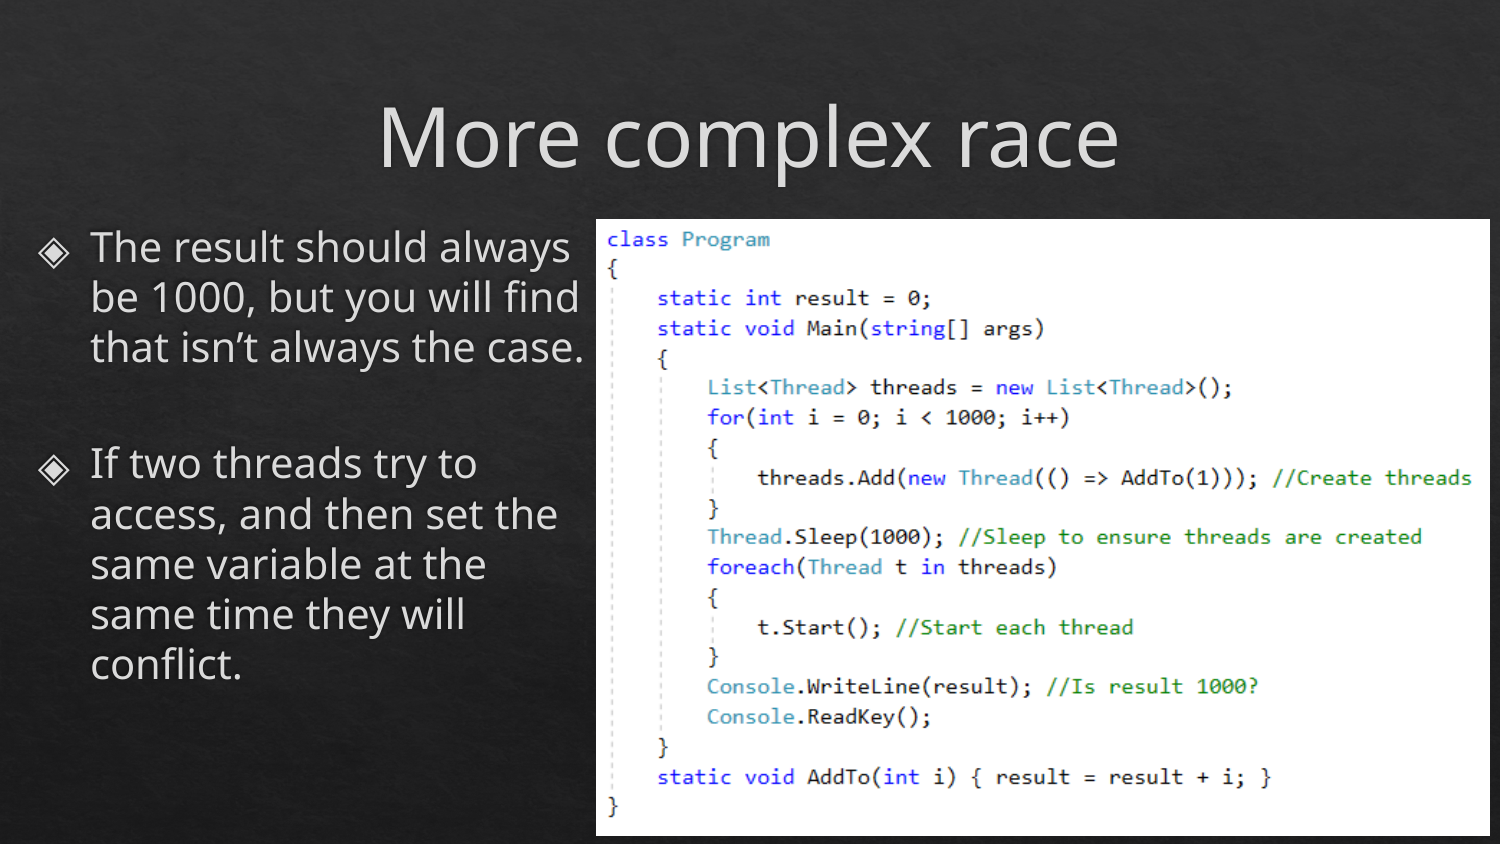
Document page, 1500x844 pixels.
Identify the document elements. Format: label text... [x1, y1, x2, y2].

title More complex race [112, 75, 1387, 195]
picture [0, 0, 1500, 844]
list The result should always be 1000, but you will find that isn’t always the case. If two threads try to access, and then set the same variable at the same time they will conflict. [0, 213, 609, 713]
